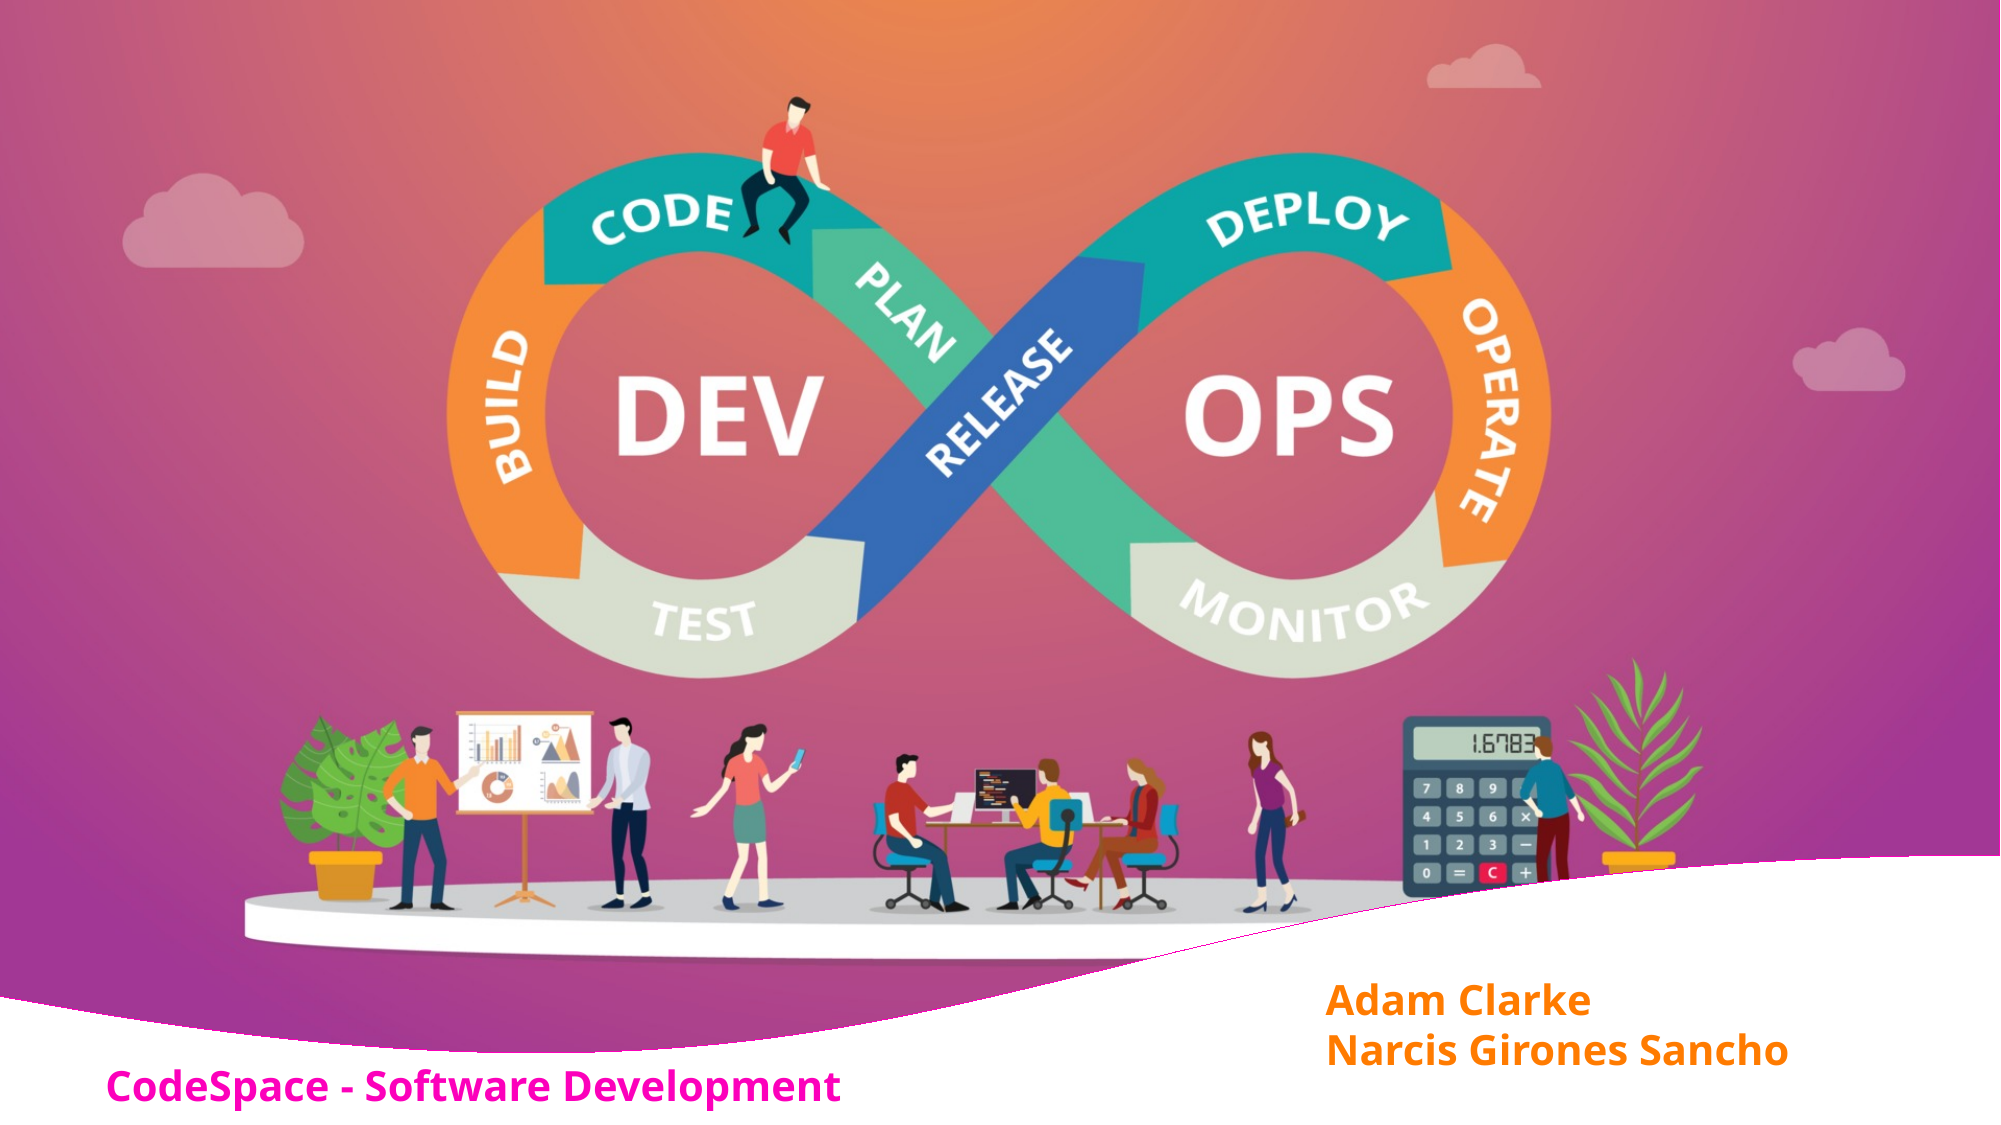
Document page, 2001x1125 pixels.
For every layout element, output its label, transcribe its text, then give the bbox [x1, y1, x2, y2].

text_box Adam Clarke Narcis Girones Sancho [1310, 1054, 1864, 1081]
text_box CodeSpace - Software Development [90, 1054, 966, 1125]
picture [0, 0, 2000, 1054]
